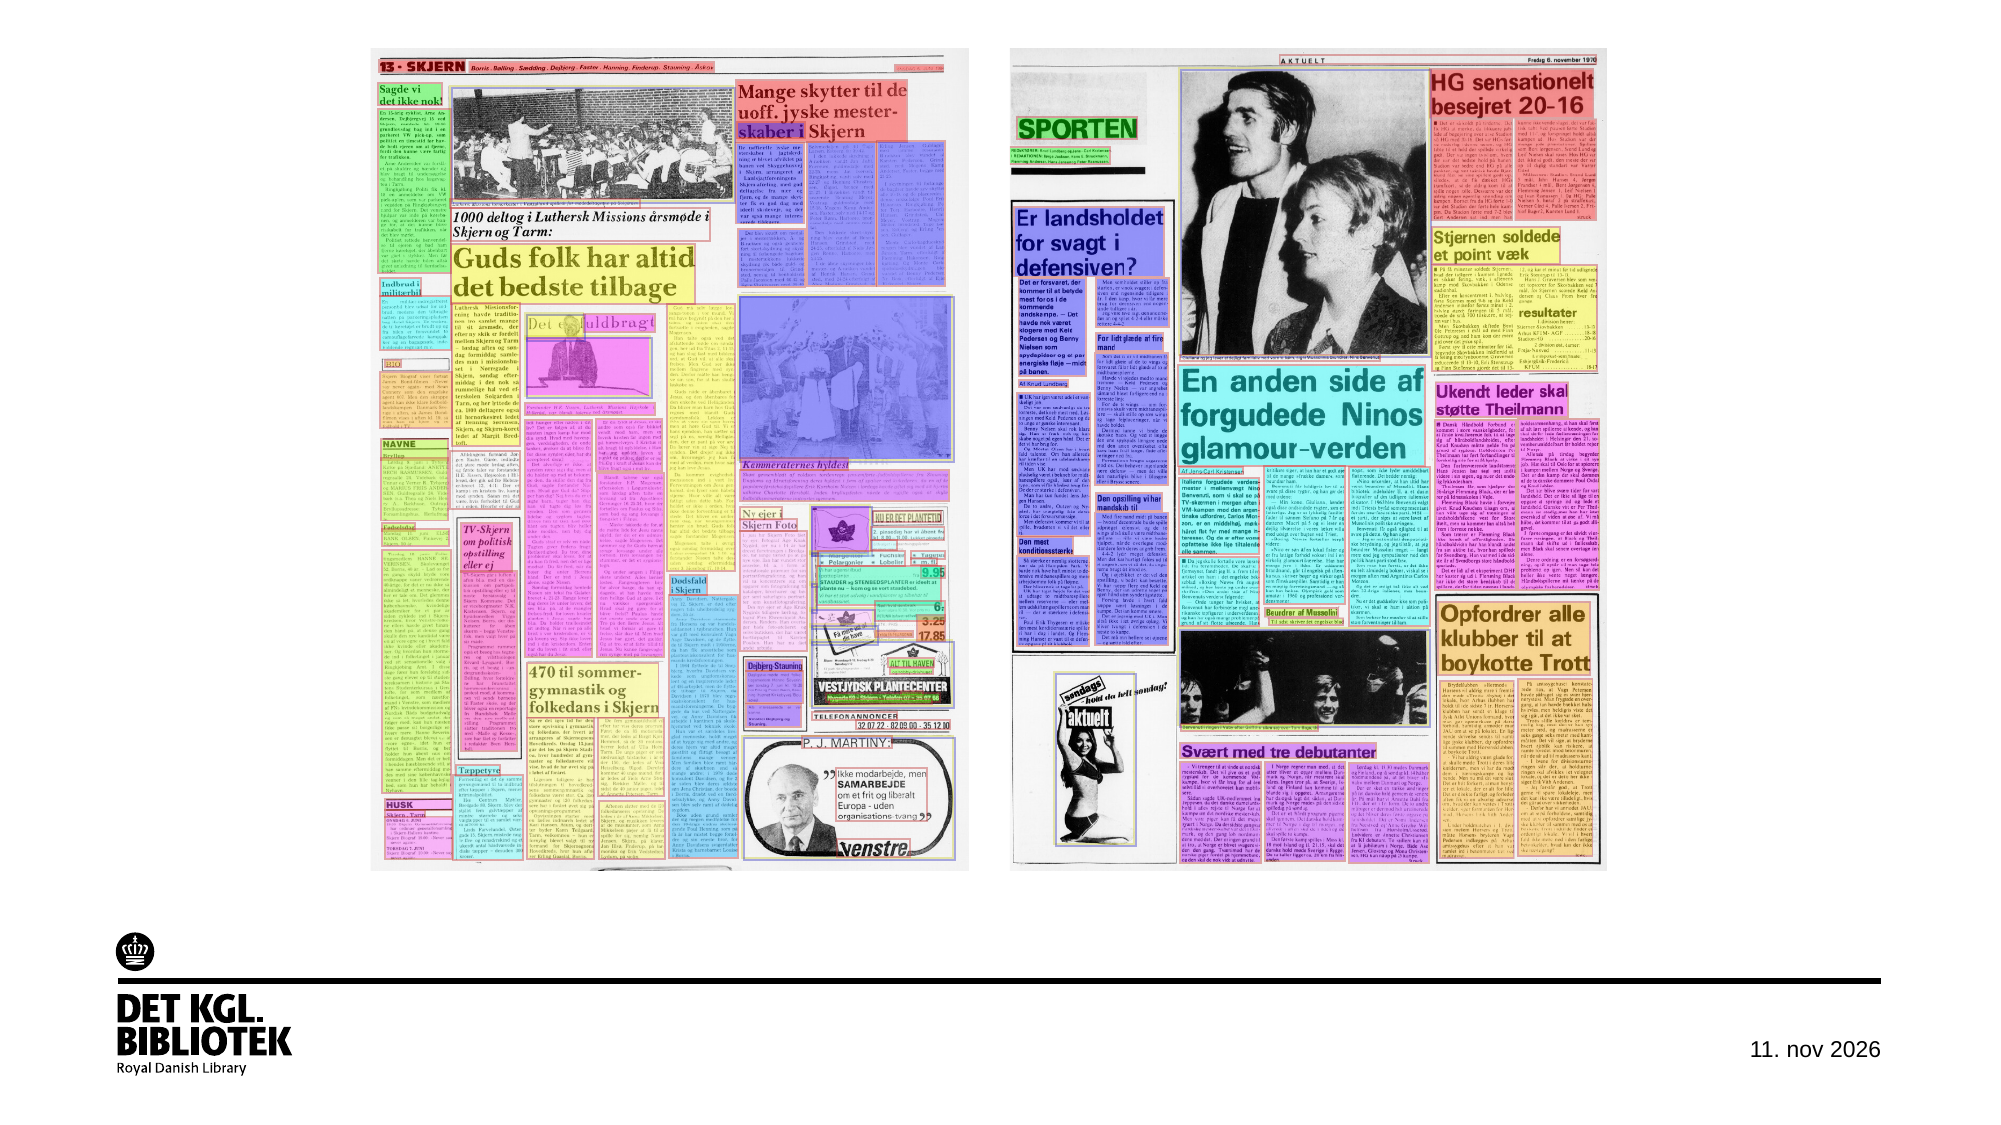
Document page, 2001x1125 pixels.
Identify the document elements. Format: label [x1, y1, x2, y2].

picture [1009, 47, 1607, 871]
slide_number [1487, 1032, 1882, 1062]
picture [370, 47, 969, 871]
